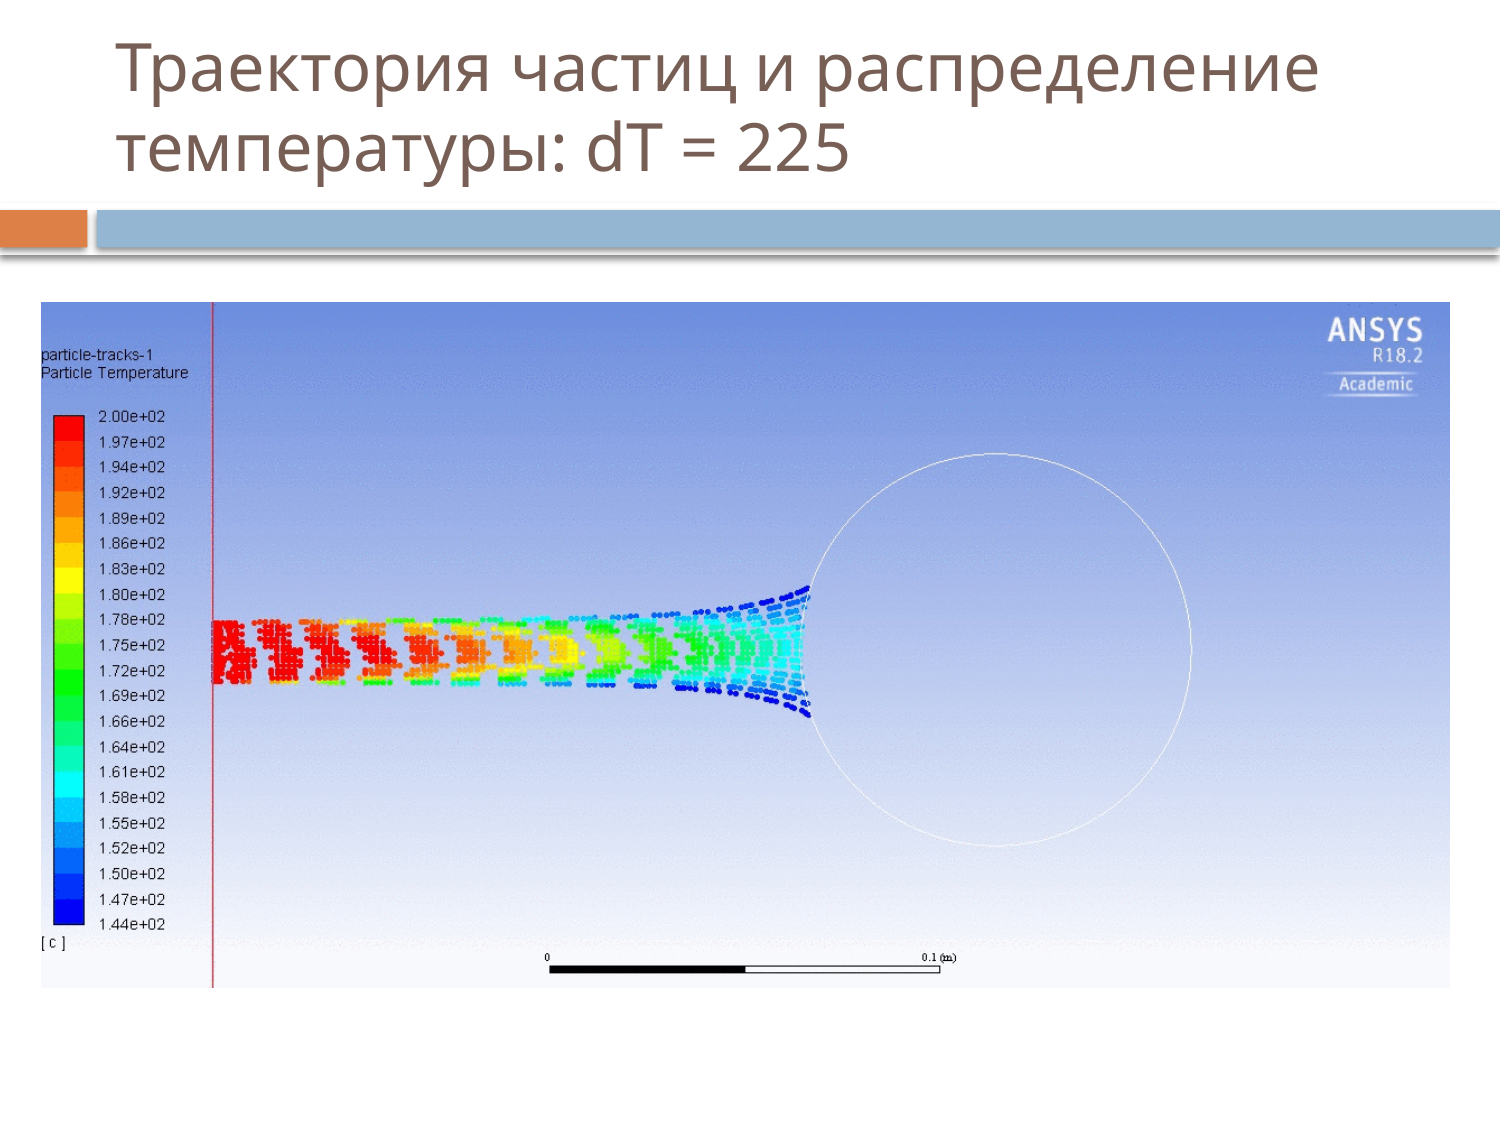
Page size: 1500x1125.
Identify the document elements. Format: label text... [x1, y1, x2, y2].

picture [40, 302, 1450, 989]
title Траектория частиц и распределение температуры: dT = 225 [100, 37, 1438, 173]
